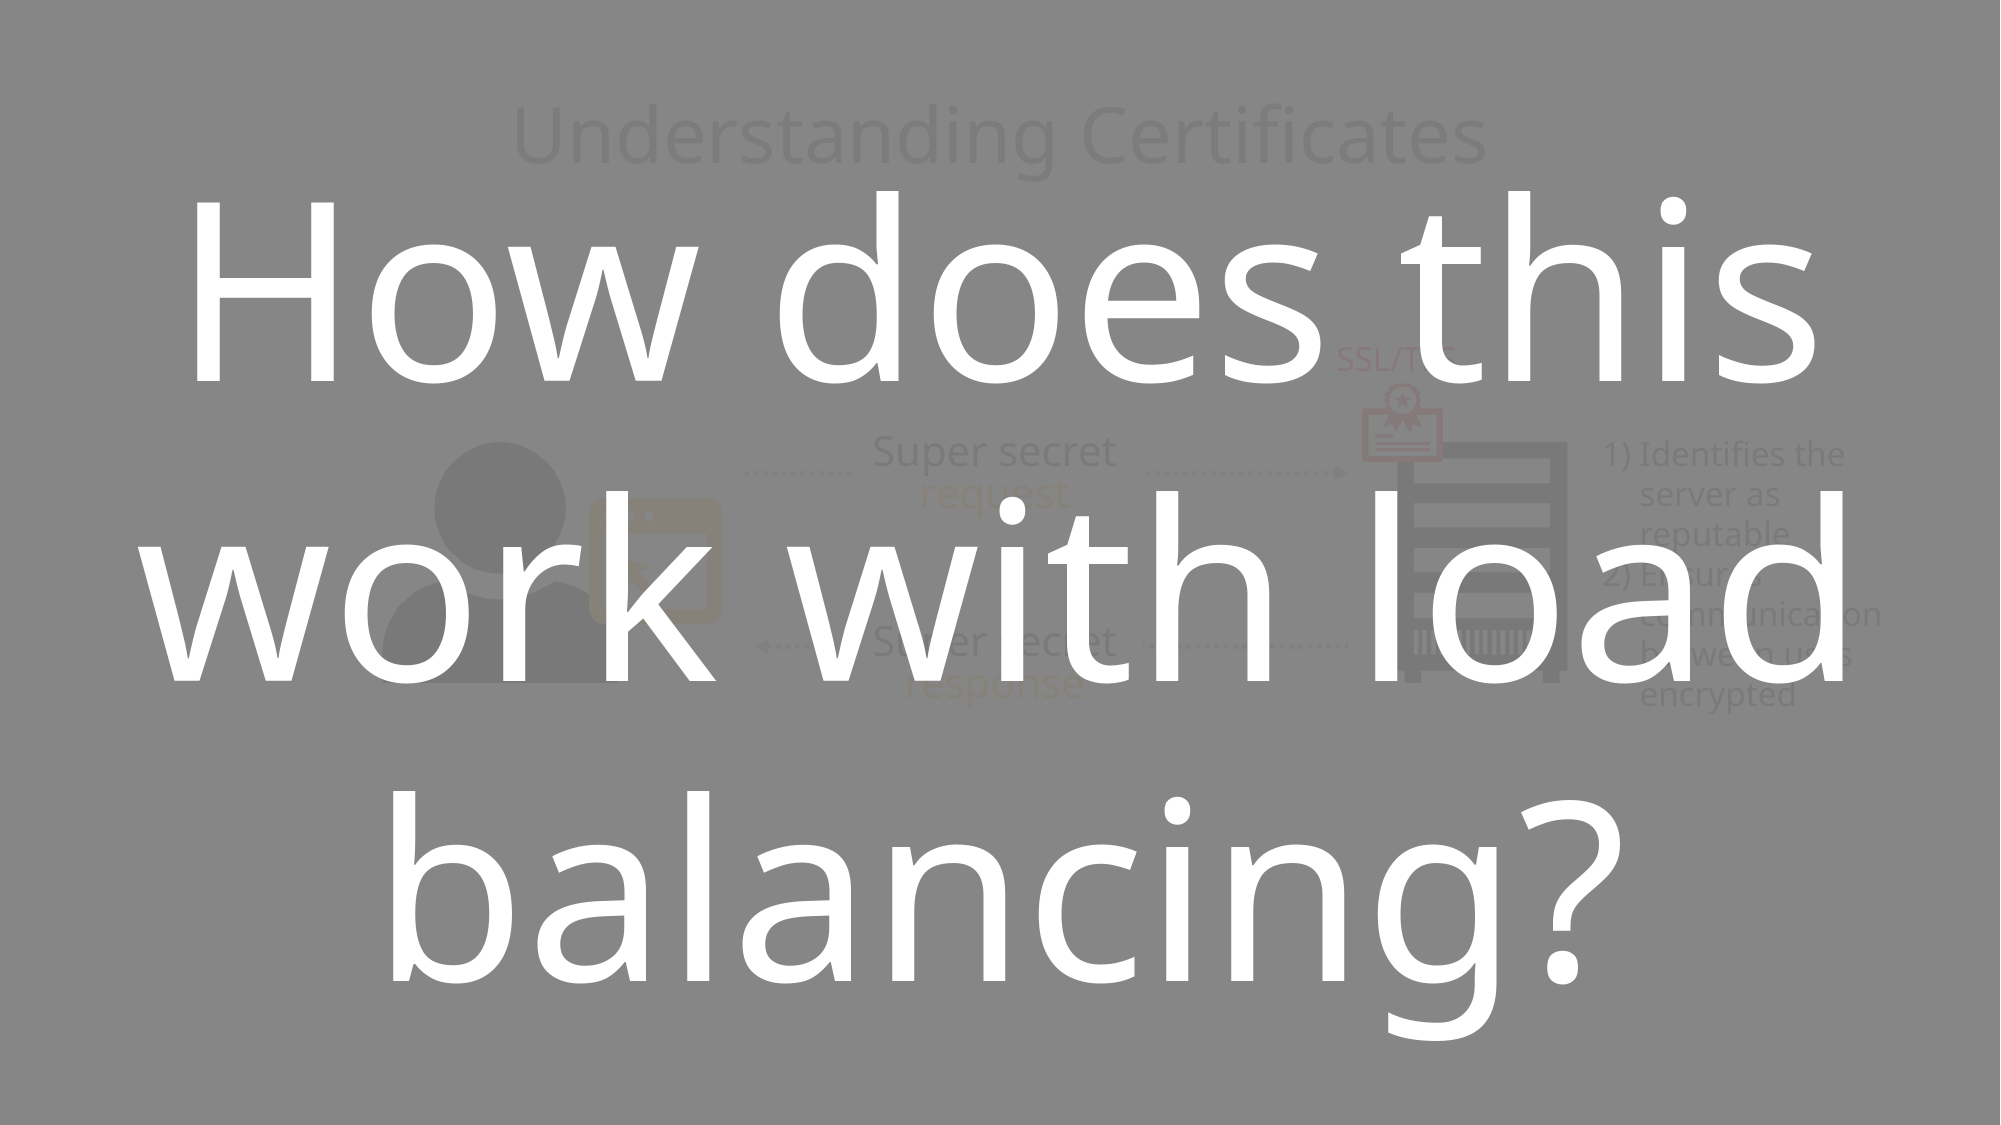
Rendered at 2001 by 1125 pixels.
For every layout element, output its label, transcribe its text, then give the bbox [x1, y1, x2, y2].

text_box How does this work with load balancing? [0, 0, 2000, 1125]
picture [1361, 381, 1602, 683]
picture [379, 442, 722, 683]
